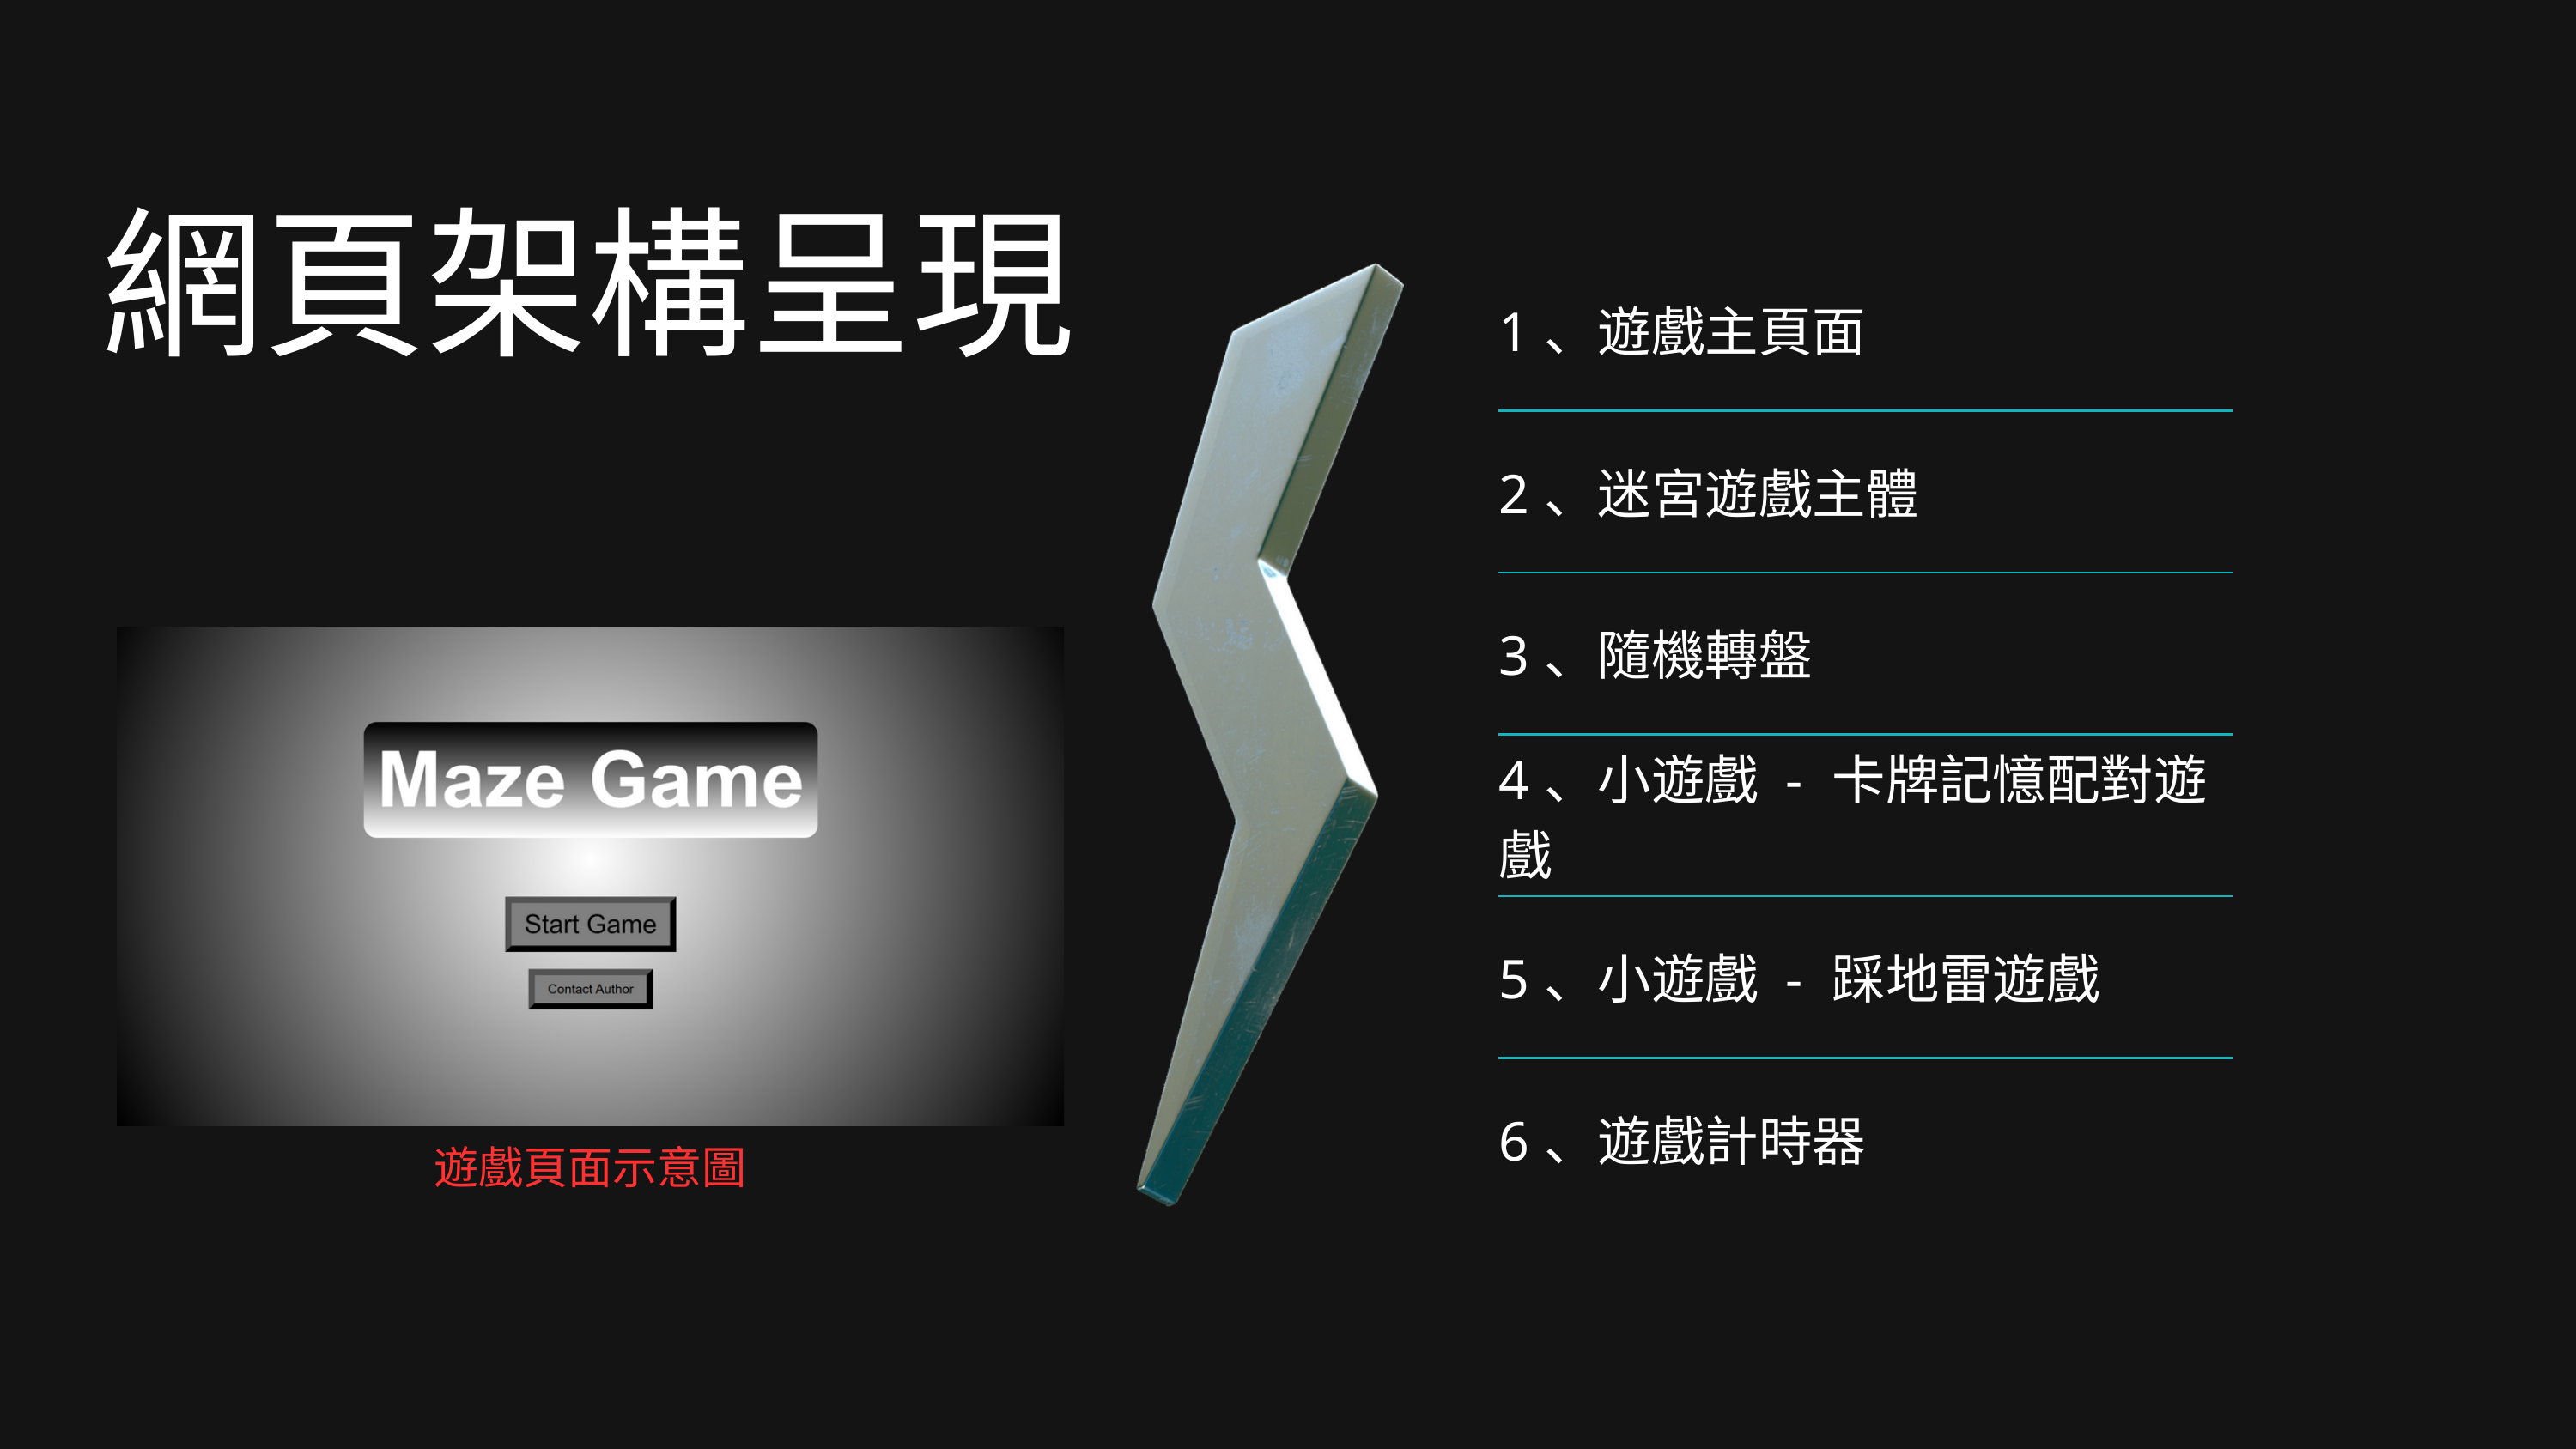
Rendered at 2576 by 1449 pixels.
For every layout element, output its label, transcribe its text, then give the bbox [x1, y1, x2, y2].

text_box [117, 627, 1065, 1126]
table_cell 2、迷宮遊戲主體 [1498, 412, 2233, 572]
text_box 遊戲頁面示意圖 [356, 1131, 824, 1194]
table_cell 4、小遊戲 - 卡牌記憶配對遊戲 [1498, 736, 2233, 895]
text_box [1135, 263, 1404, 1207]
table_header 1、遊戲主頁面 [1498, 249, 2233, 409]
table_cell 5、小遊戲 - 踩地雷遊戲 [1498, 897, 2233, 1057]
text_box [101, 200, 1079, 551]
table_cell 6、遊戲計時器 [1498, 1059, 2233, 1220]
table_cell 3、隨機轉盤 [1498, 573, 2233, 733]
